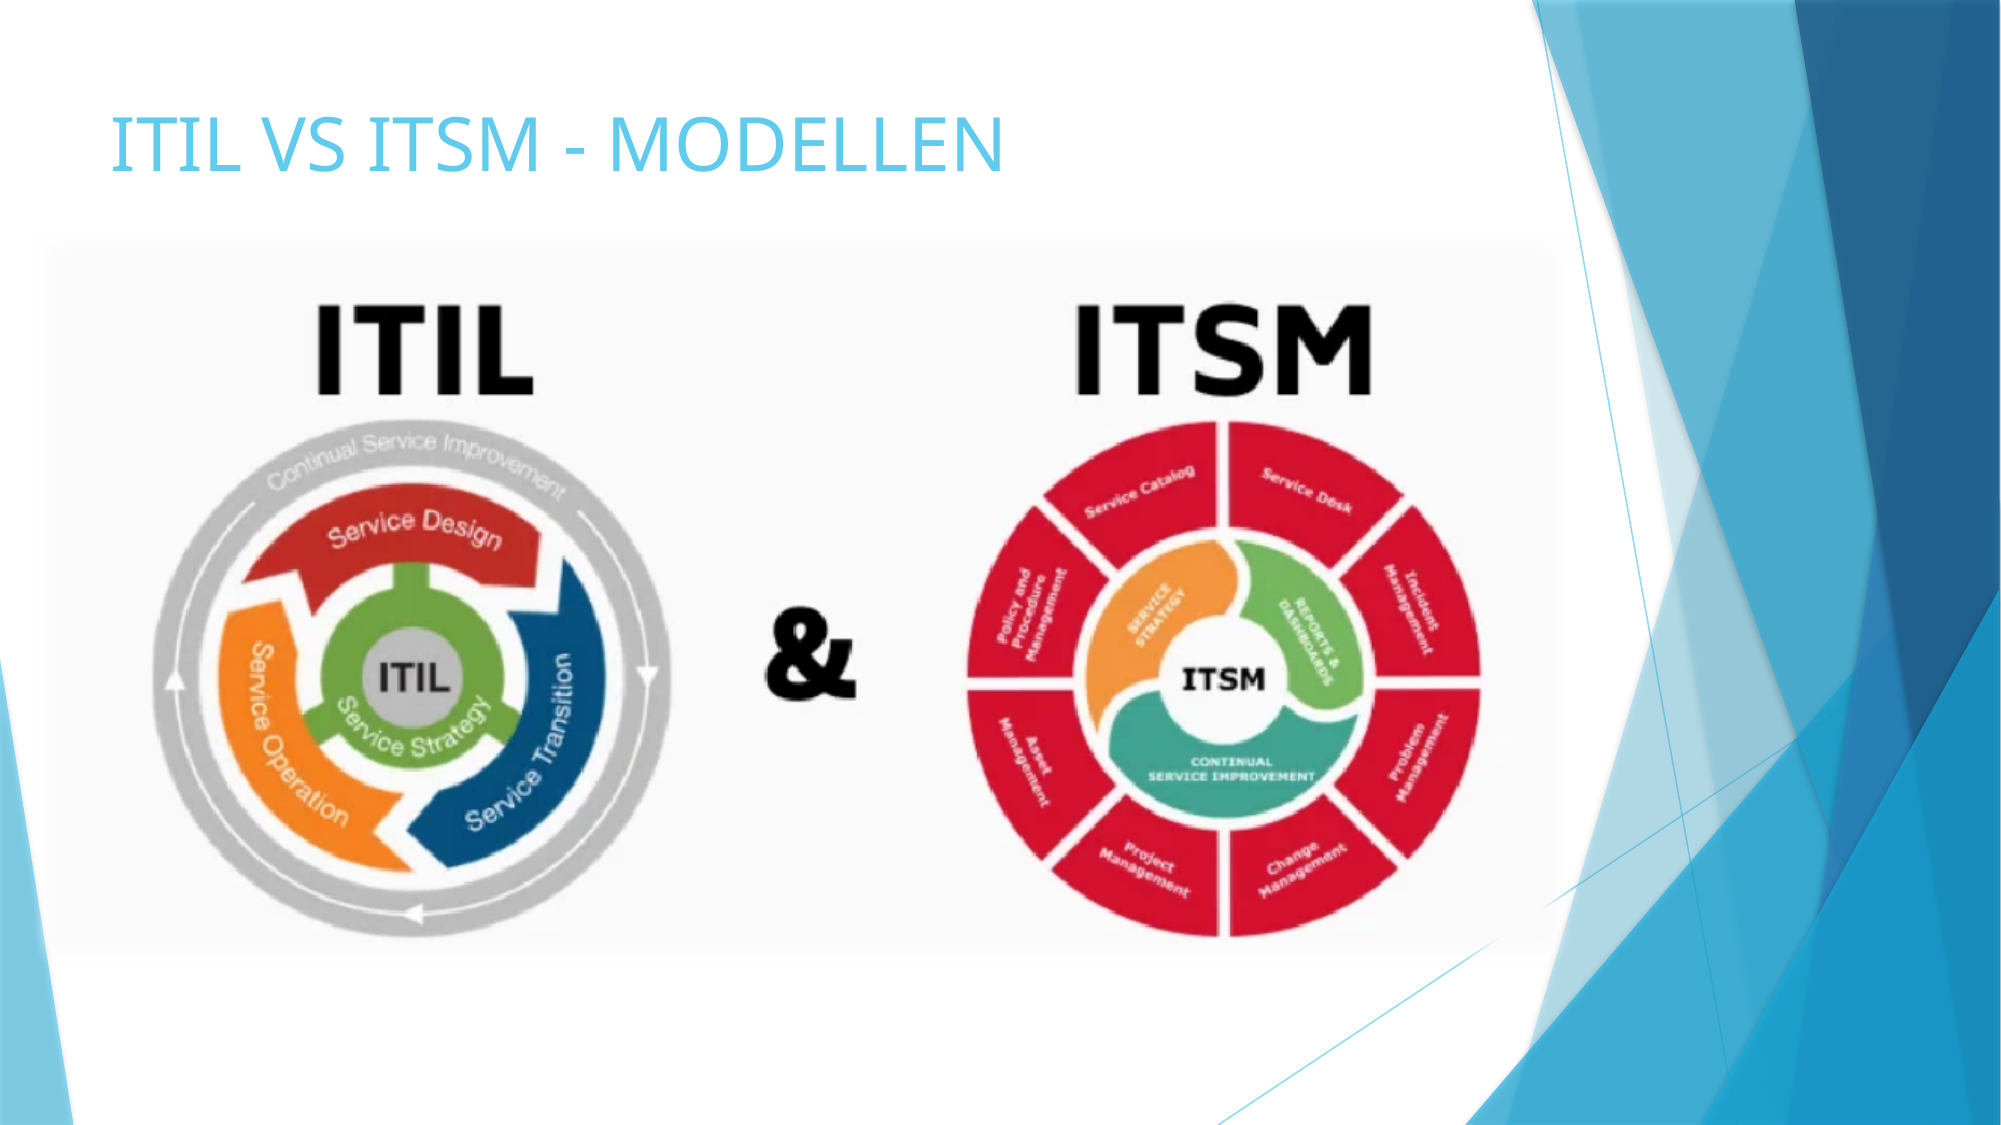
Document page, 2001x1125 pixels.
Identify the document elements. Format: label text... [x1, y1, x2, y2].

title ITIL VS ITSM - MODELLEN [95, 89, 1506, 150]
picture [30, 230, 1571, 968]
